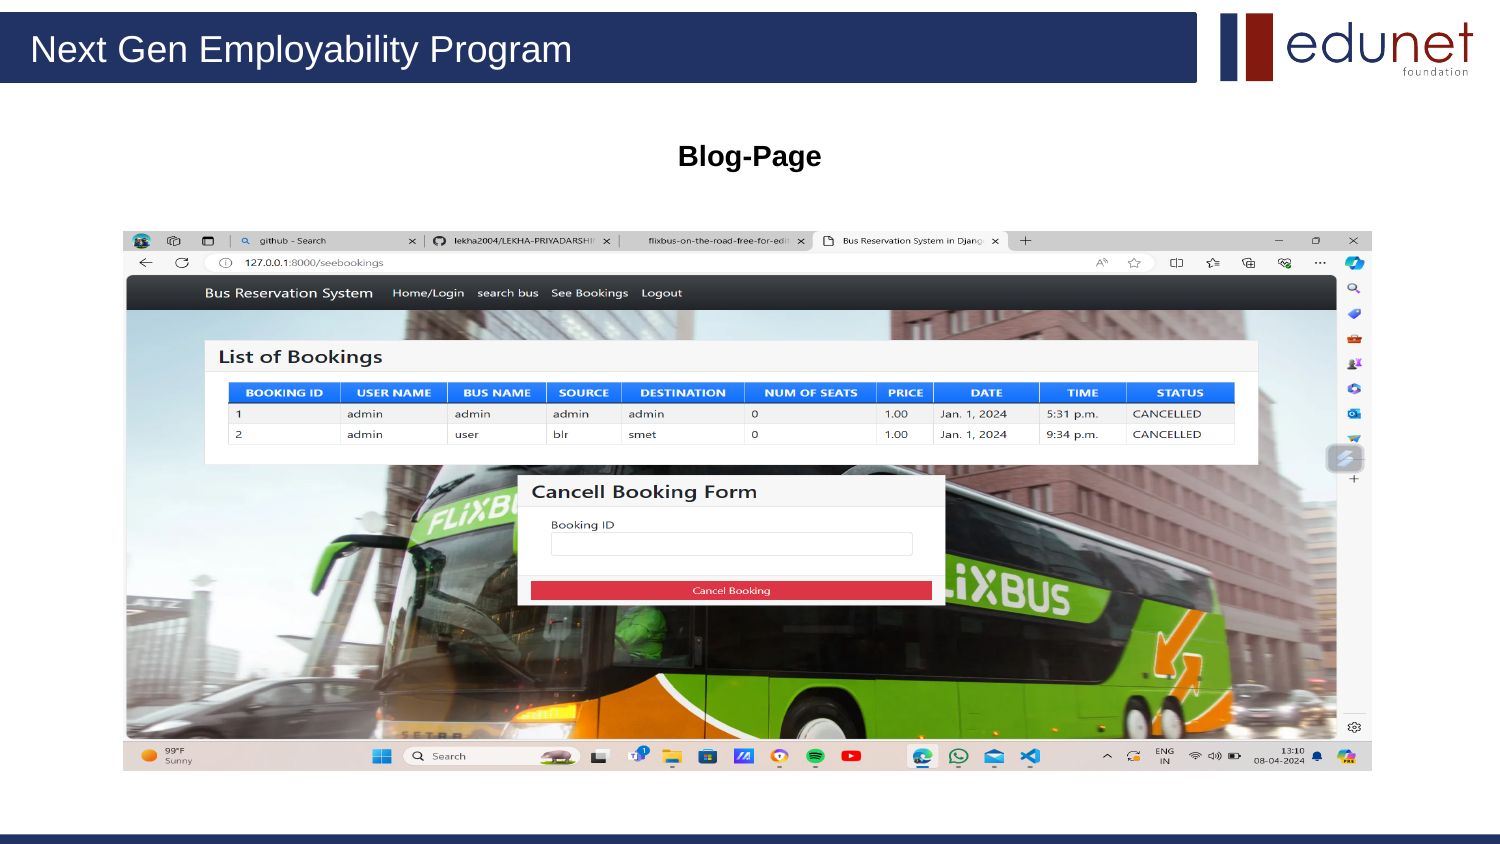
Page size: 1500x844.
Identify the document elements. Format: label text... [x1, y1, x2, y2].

picture [122, 231, 1373, 771]
title Blog-Page [103, 101, 1397, 208]
picture [1279, 14, 1482, 83]
